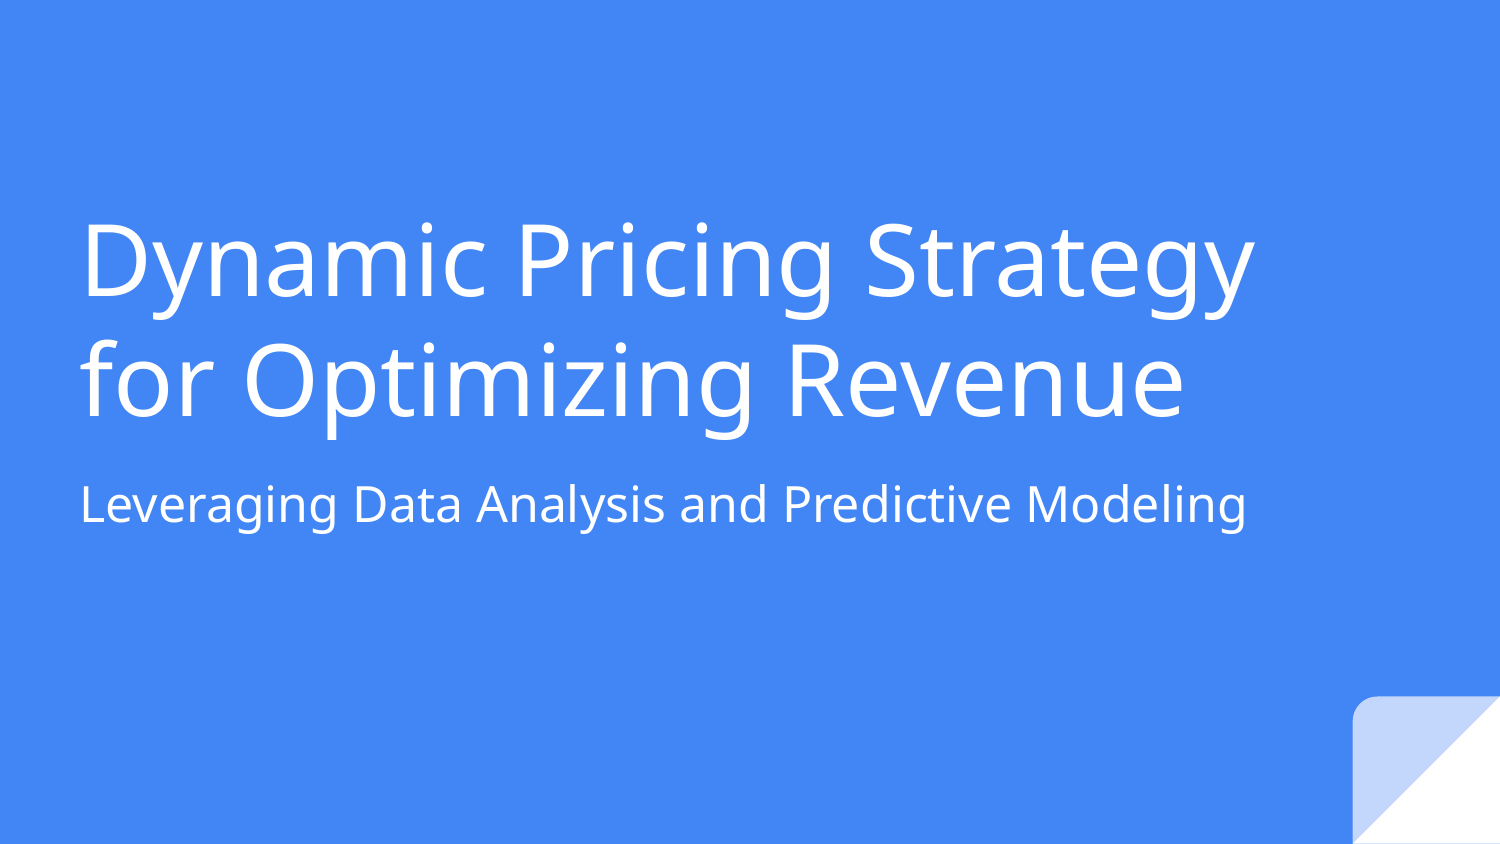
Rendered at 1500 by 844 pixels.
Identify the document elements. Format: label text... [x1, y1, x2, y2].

title Dynamic Pricing Strategy for Optimizing Revenue [64, 298, 1413, 452]
subtitle Leveraging Data Analysis and Predictive Modeling [64, 457, 1413, 529]
